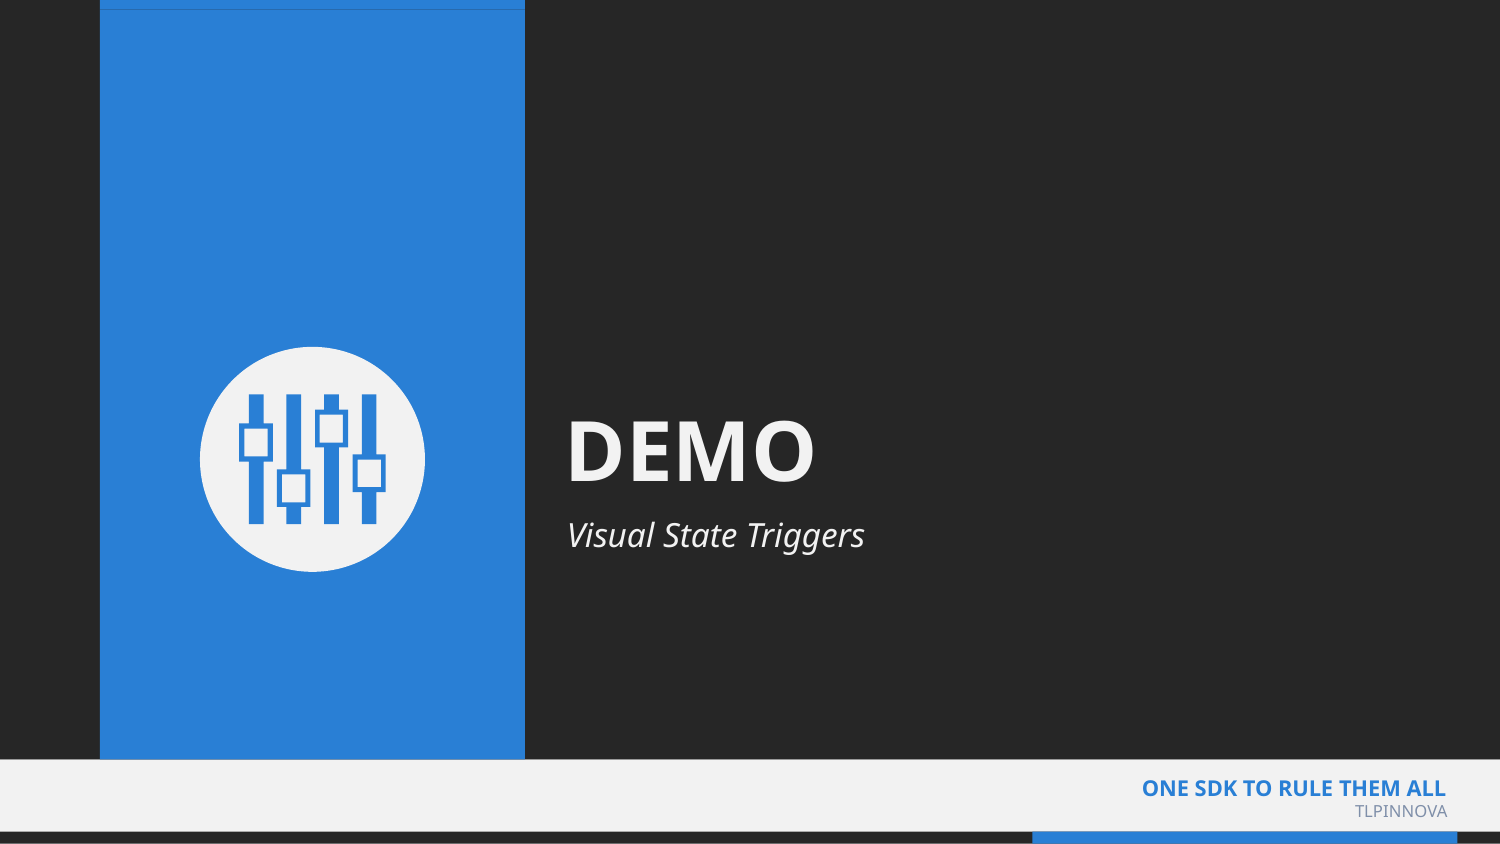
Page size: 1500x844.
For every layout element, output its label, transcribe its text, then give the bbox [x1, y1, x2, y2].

title DEMO [549, 402, 1500, 485]
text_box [199, 346, 426, 573]
list Visual State Triggers [552, 484, 1500, 585]
